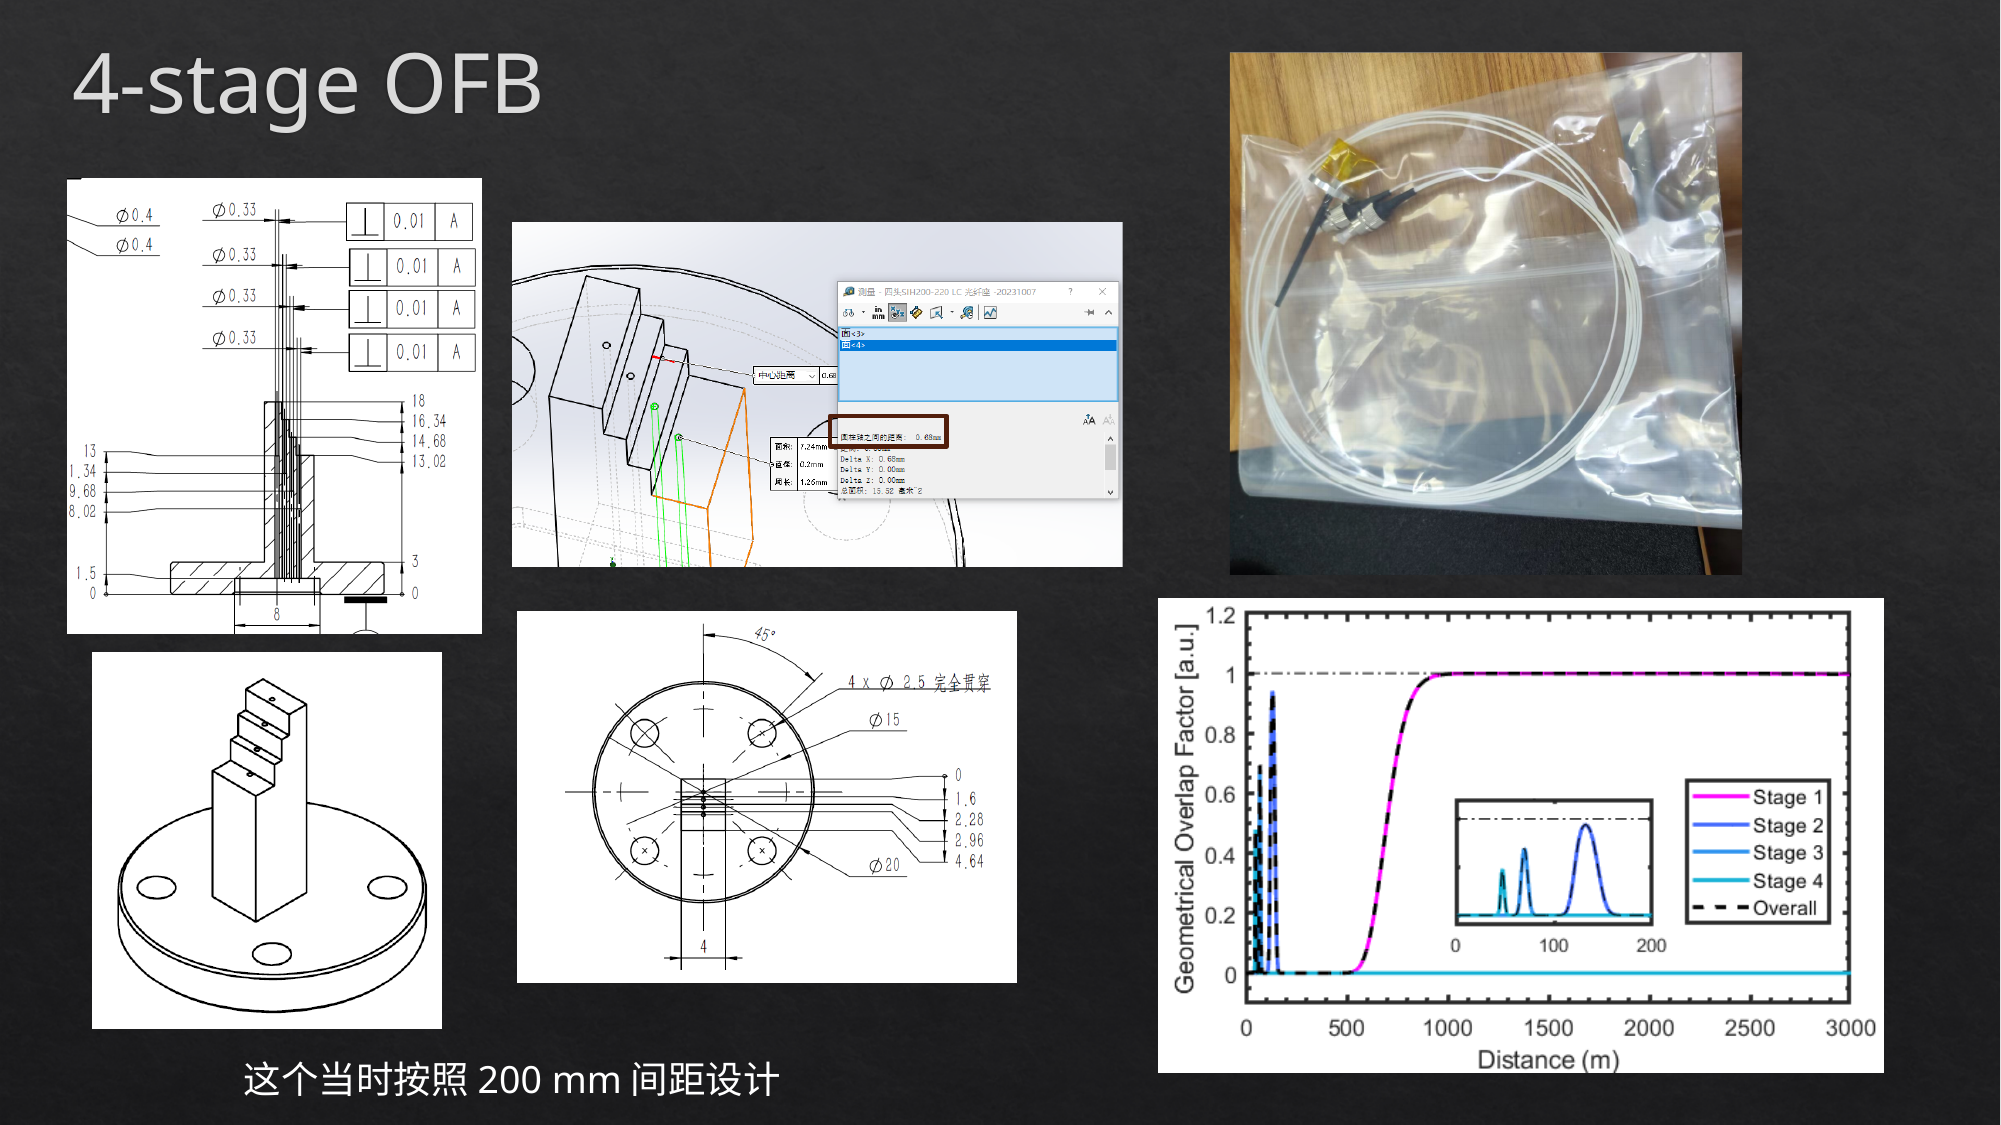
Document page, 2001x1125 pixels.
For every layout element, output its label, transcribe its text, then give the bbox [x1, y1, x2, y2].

picture [1157, 598, 1884, 1074]
picture [67, 178, 482, 634]
title 4-stage OFB [57, 0, 653, 160]
picture [91, 651, 442, 1030]
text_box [511, 222, 1123, 567]
picture [517, 611, 1017, 983]
text_box 这个当时按照200 mm间距设计 [228, 1049, 796, 1109]
picture [1224, 53, 1748, 575]
